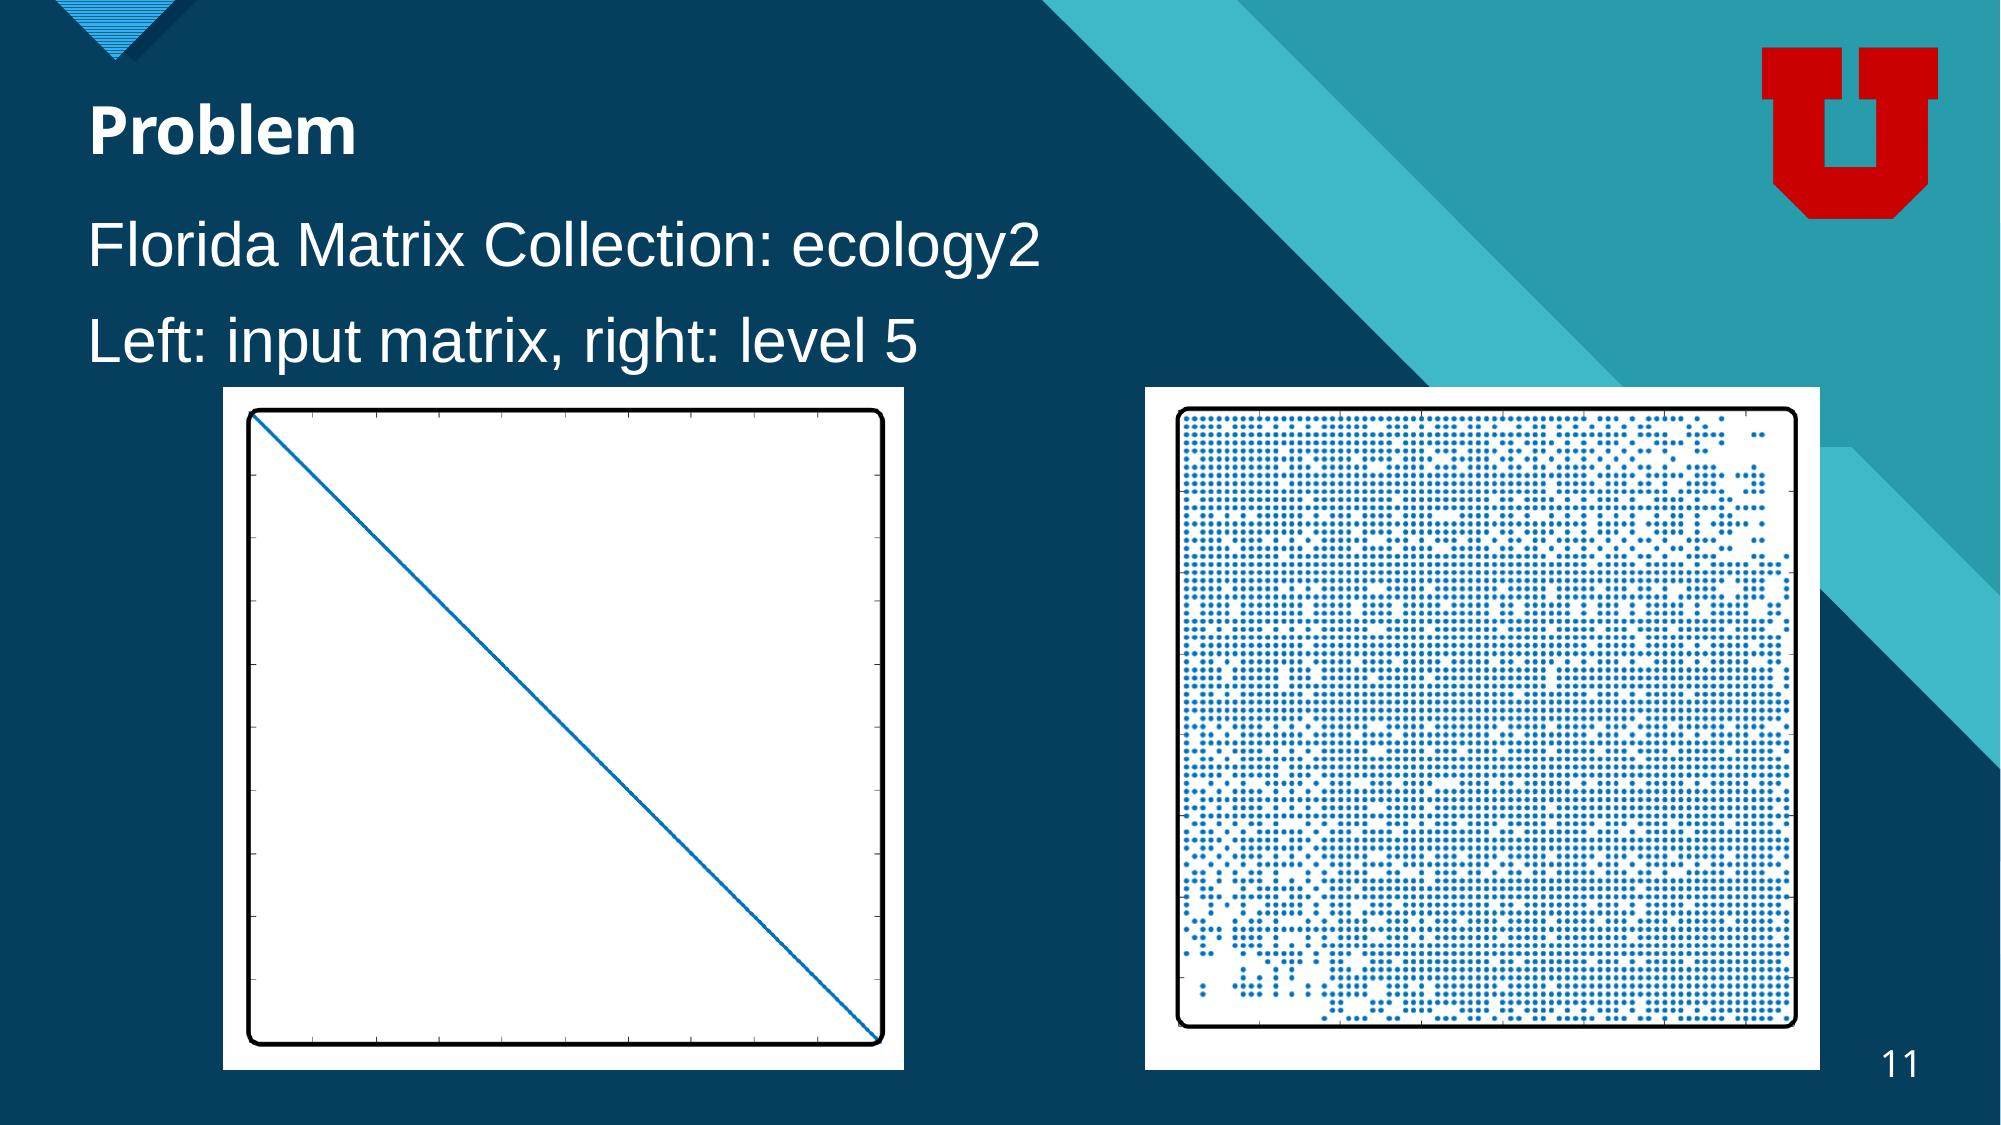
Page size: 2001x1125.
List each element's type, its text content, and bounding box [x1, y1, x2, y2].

picture [224, 388, 903, 1069]
slide_number 11 [1845, 1035, 1938, 1096]
picture [1146, 387, 1821, 1069]
list Florida Matrix Collection: ecology2 Left: input matrix, right: level 5 [72, 196, 1175, 868]
picture [1762, 45, 1938, 221]
title Problem [72, 89, 1762, 177]
